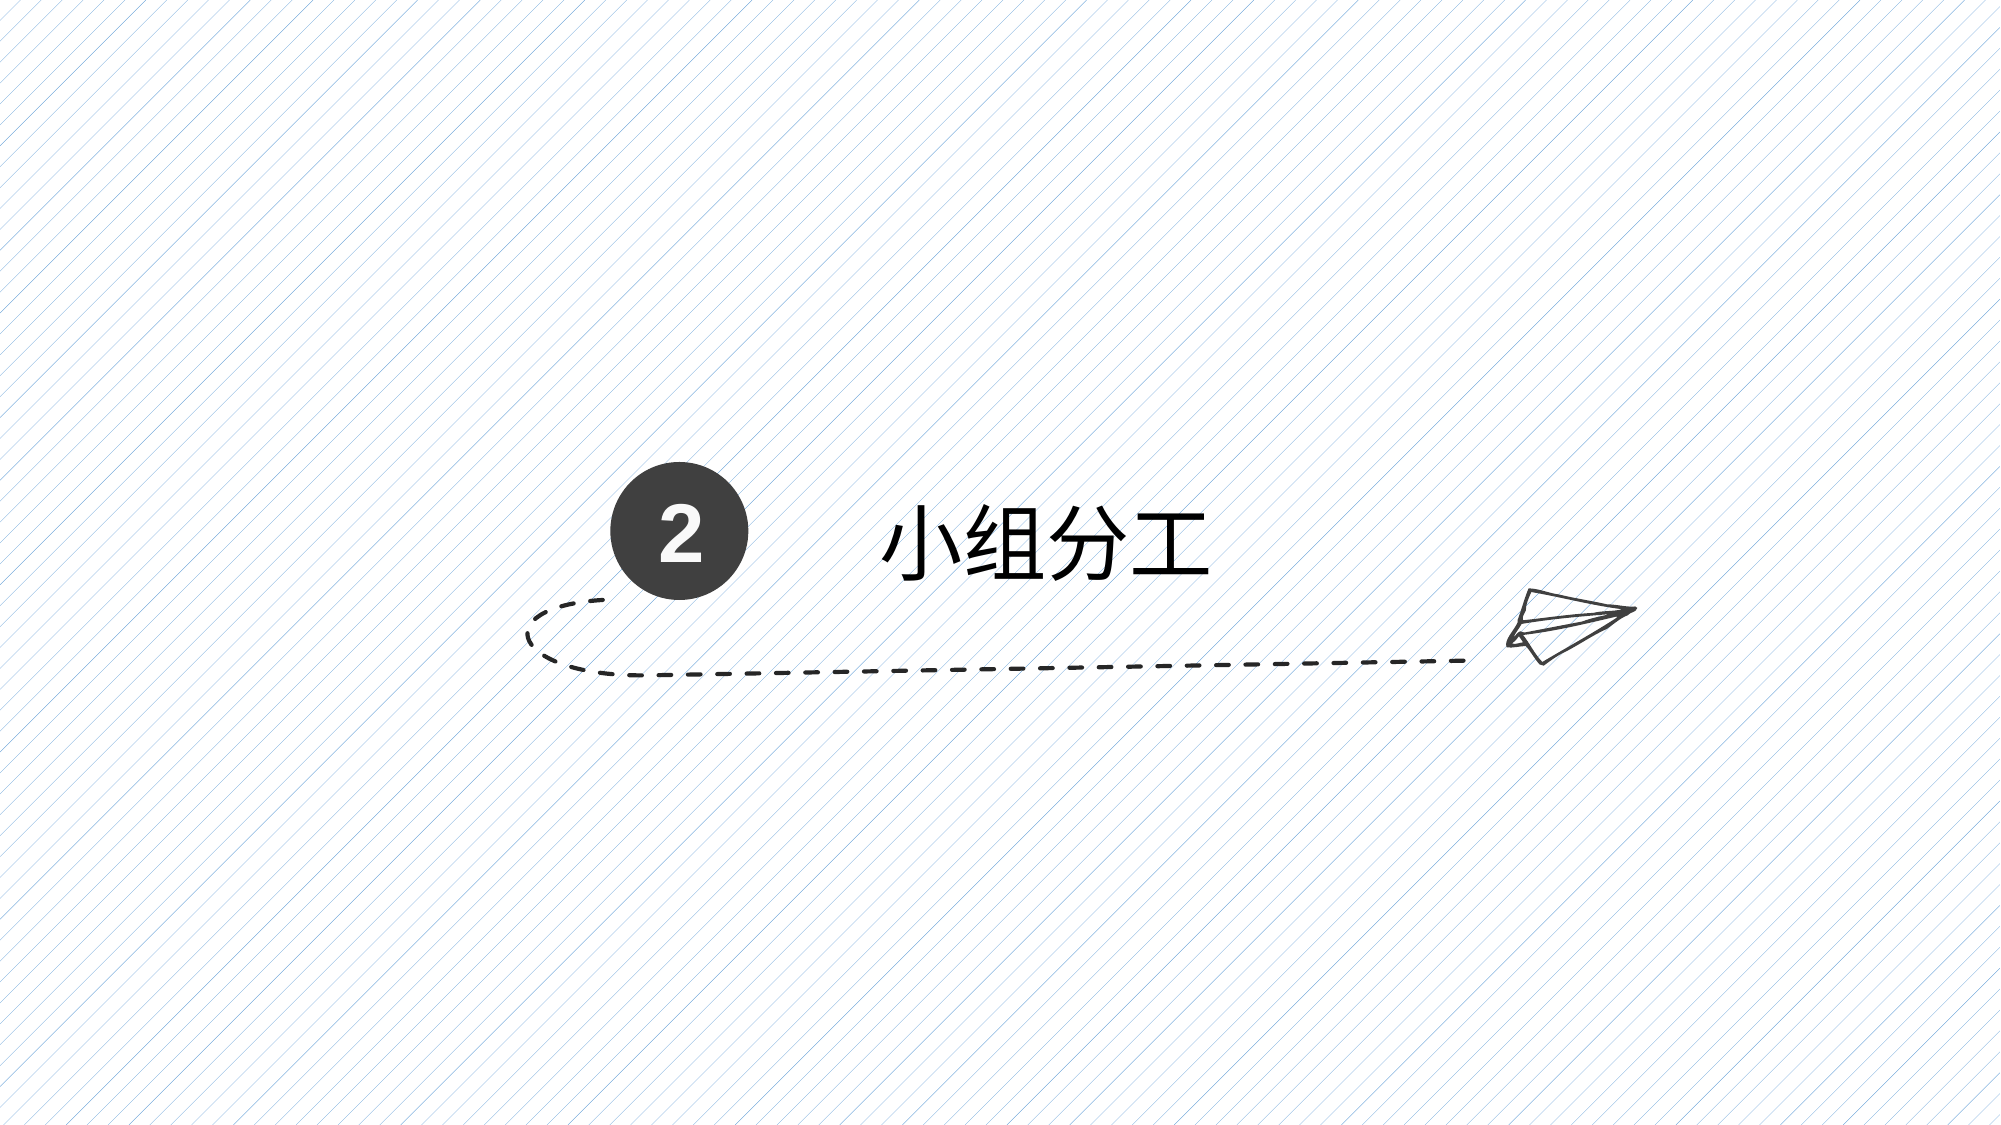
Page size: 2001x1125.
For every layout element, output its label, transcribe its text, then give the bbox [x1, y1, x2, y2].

text_box [1506, 588, 1638, 666]
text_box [610, 461, 749, 600]
text_box [526, 598, 1473, 677]
text_box 小组分工 [865, 483, 1412, 599]
